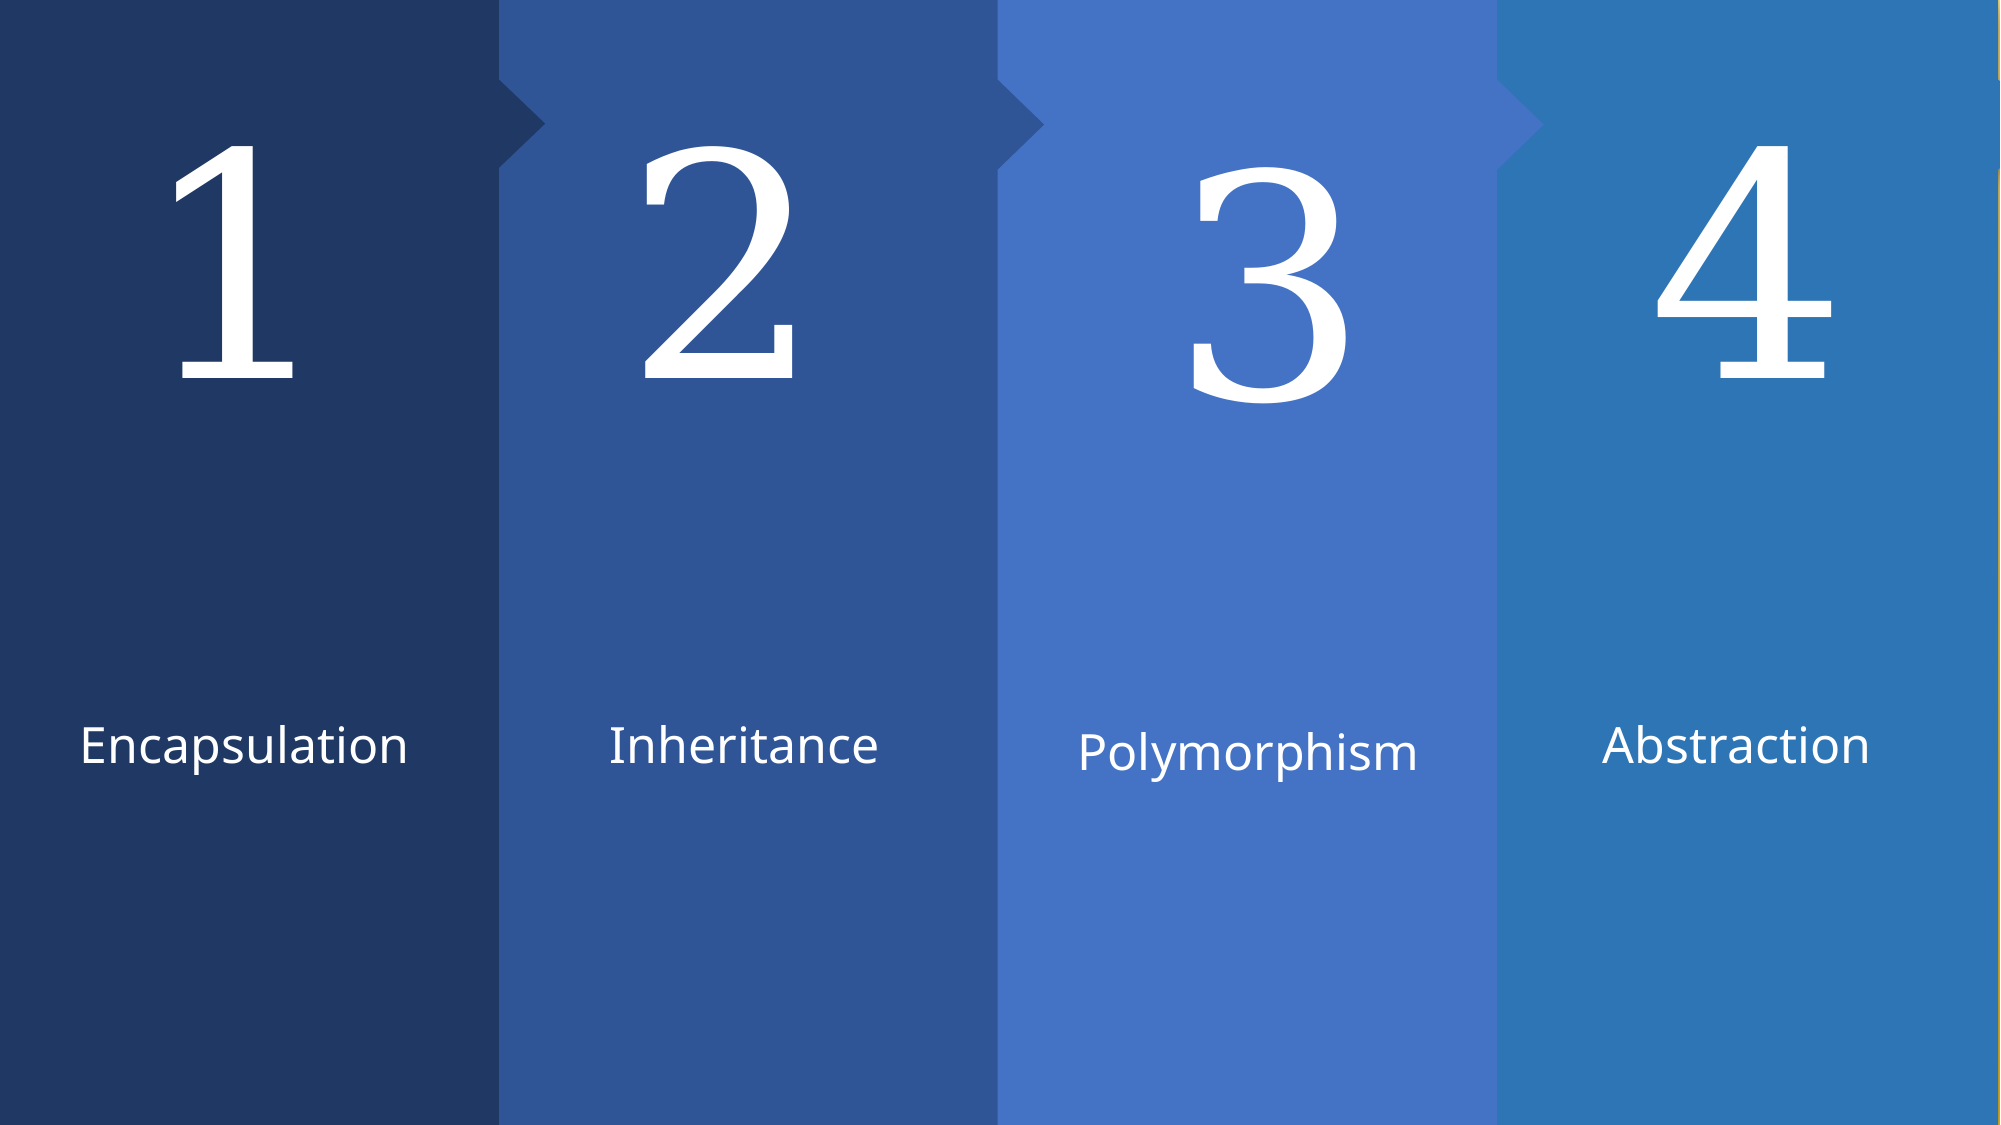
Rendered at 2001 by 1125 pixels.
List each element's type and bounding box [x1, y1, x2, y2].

text_box [1544, 0, 2000, 1125]
text_box [546, 0, 1045, 1125]
text_box [0, 0, 546, 1125]
text_box [1045, 0, 1544, 1125]
